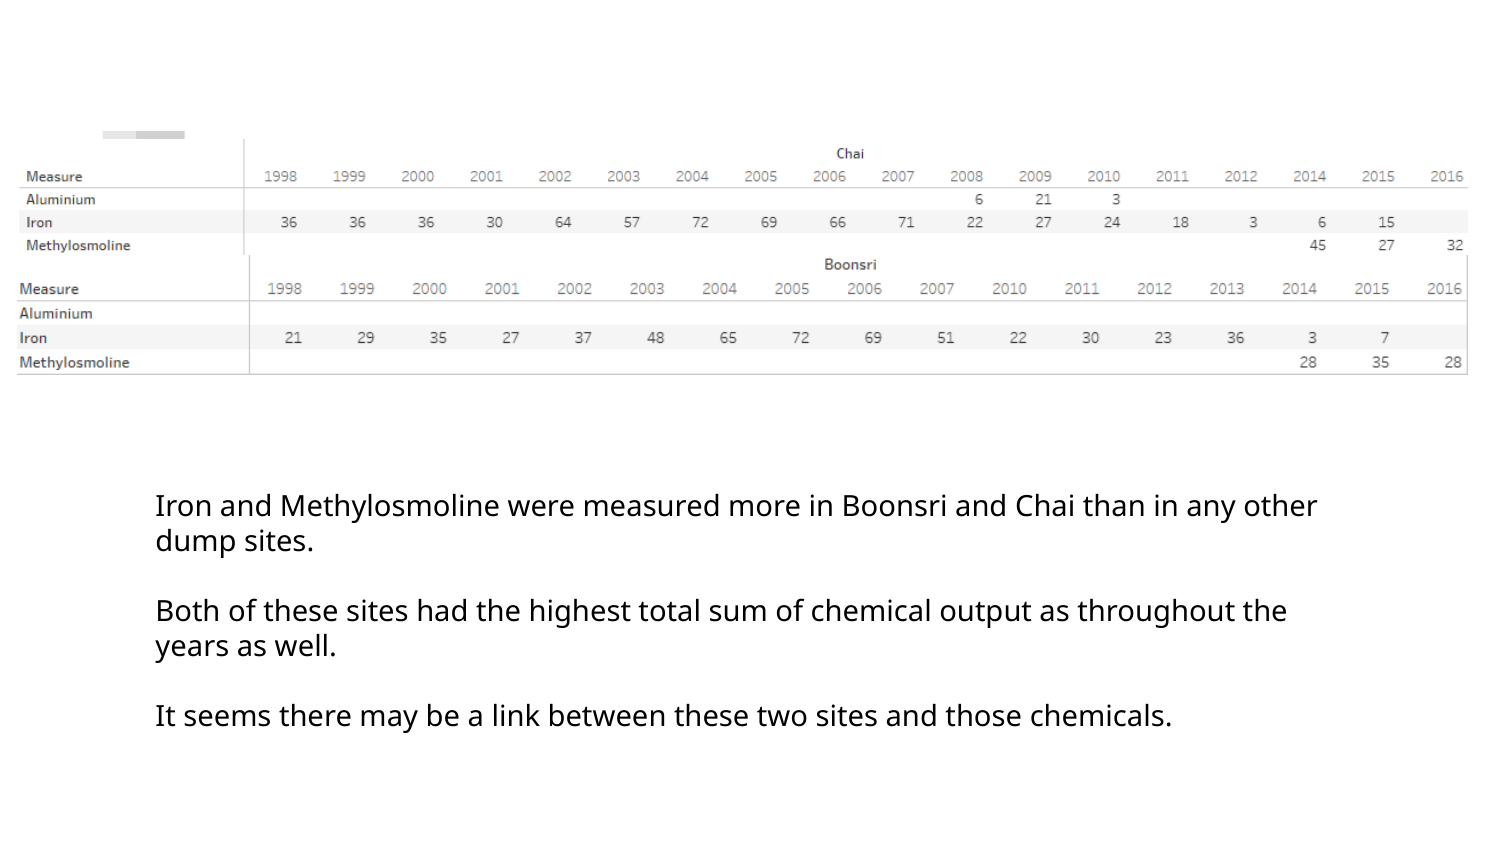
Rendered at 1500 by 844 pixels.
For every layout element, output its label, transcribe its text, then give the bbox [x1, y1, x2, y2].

text_box Iron and Methylosmoline were measured more in Boonsri and Chai than in any other dump sites. Both of these sites had the highest total sum of chemical output as throughout the years as well. It seems there may be a link between these two sites and those chemicals. [140, 472, 1344, 747]
picture [17, 139, 1468, 375]
